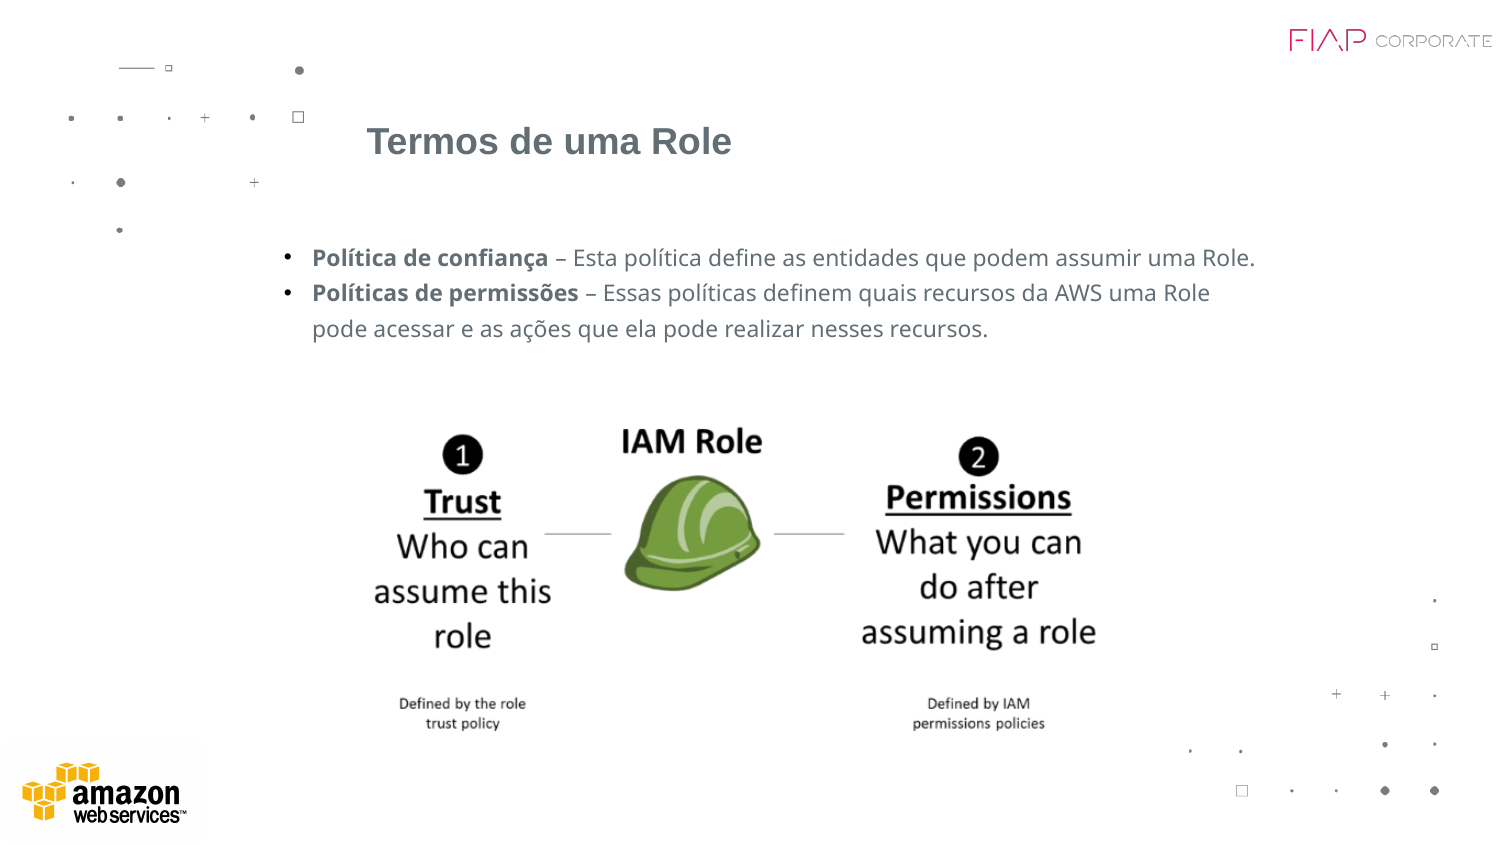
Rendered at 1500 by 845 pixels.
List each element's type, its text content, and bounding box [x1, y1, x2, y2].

text_box Política de confiança – Esta política define as entidades que podem assumir uma Role. Políticas de permissões – Essas políticas definem quais recursos da AWS uma Role pode acessar e as ações que ela pode realizar nesses recursos. [269, 227, 1283, 350]
text_box Termos de uma Role [351, 104, 1250, 170]
picture [4, 16, 1500, 845]
